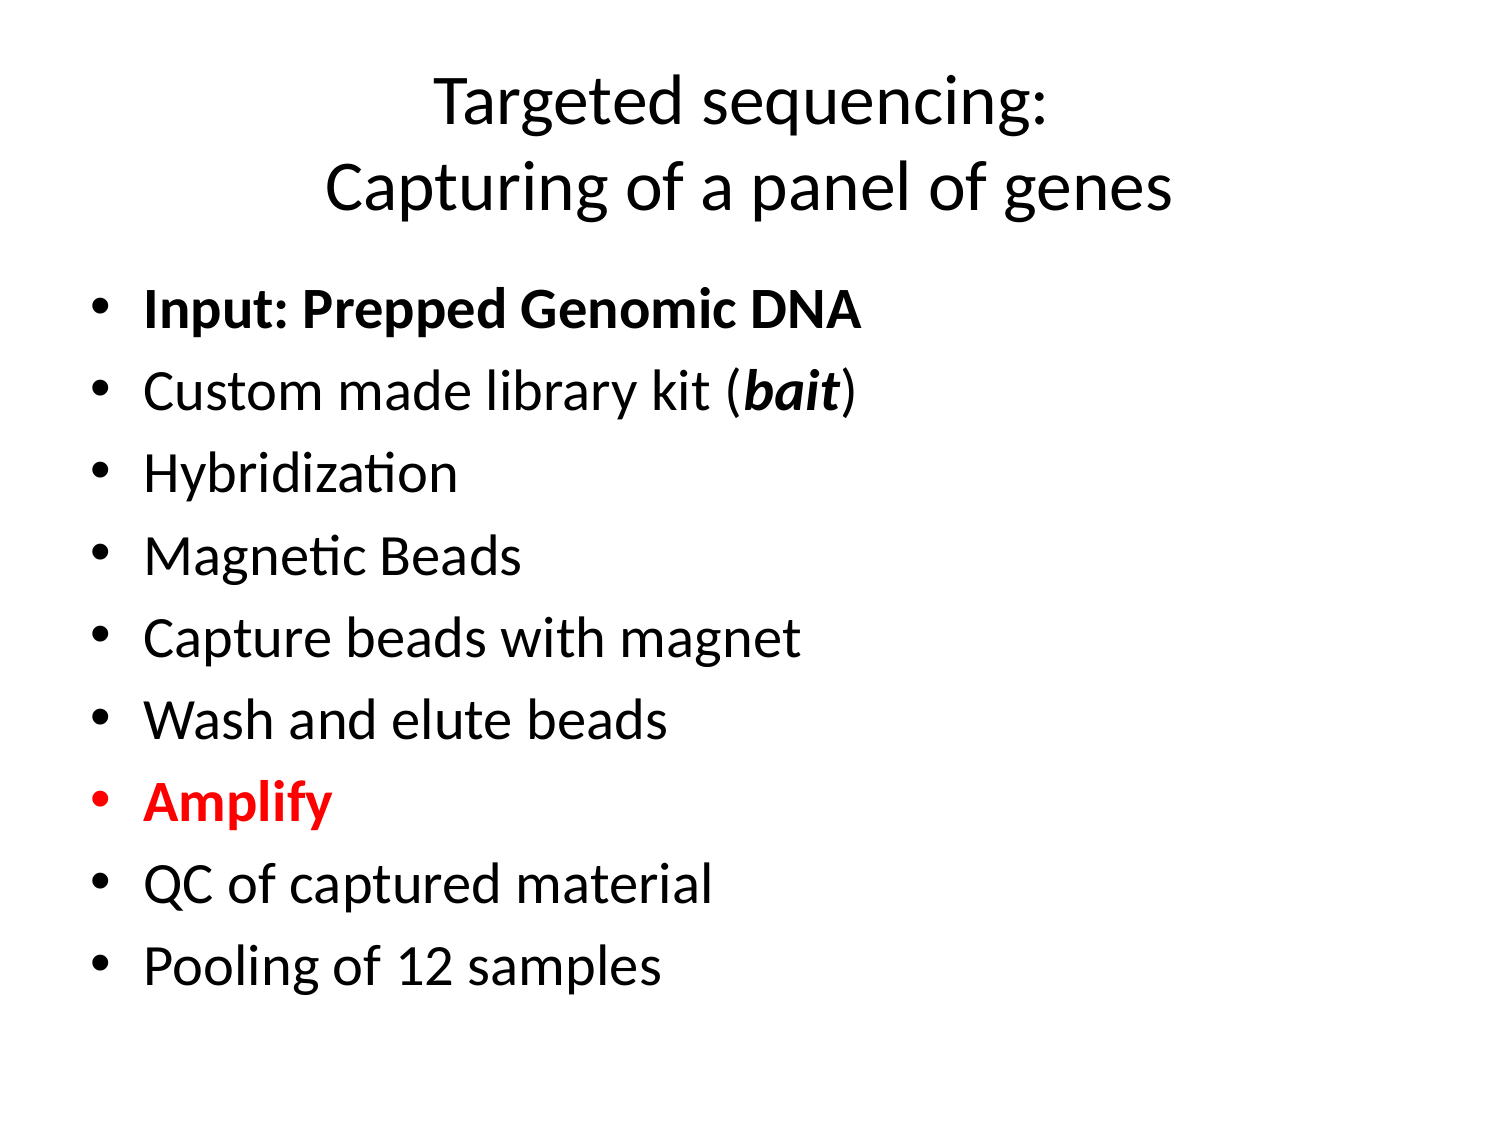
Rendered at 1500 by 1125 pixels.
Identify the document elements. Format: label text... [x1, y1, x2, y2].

list Input: Prepped Genomic DNA Custom made library kit (bait) Hybridization Magnetic Beads Capture beads with magnet Wash and elute beads Amplify QC of captured material Pooling of 12 samples [75, 262, 1425, 1005]
title Targeted sequencing: Capturing of a panel of genes [75, 45, 1425, 233]
